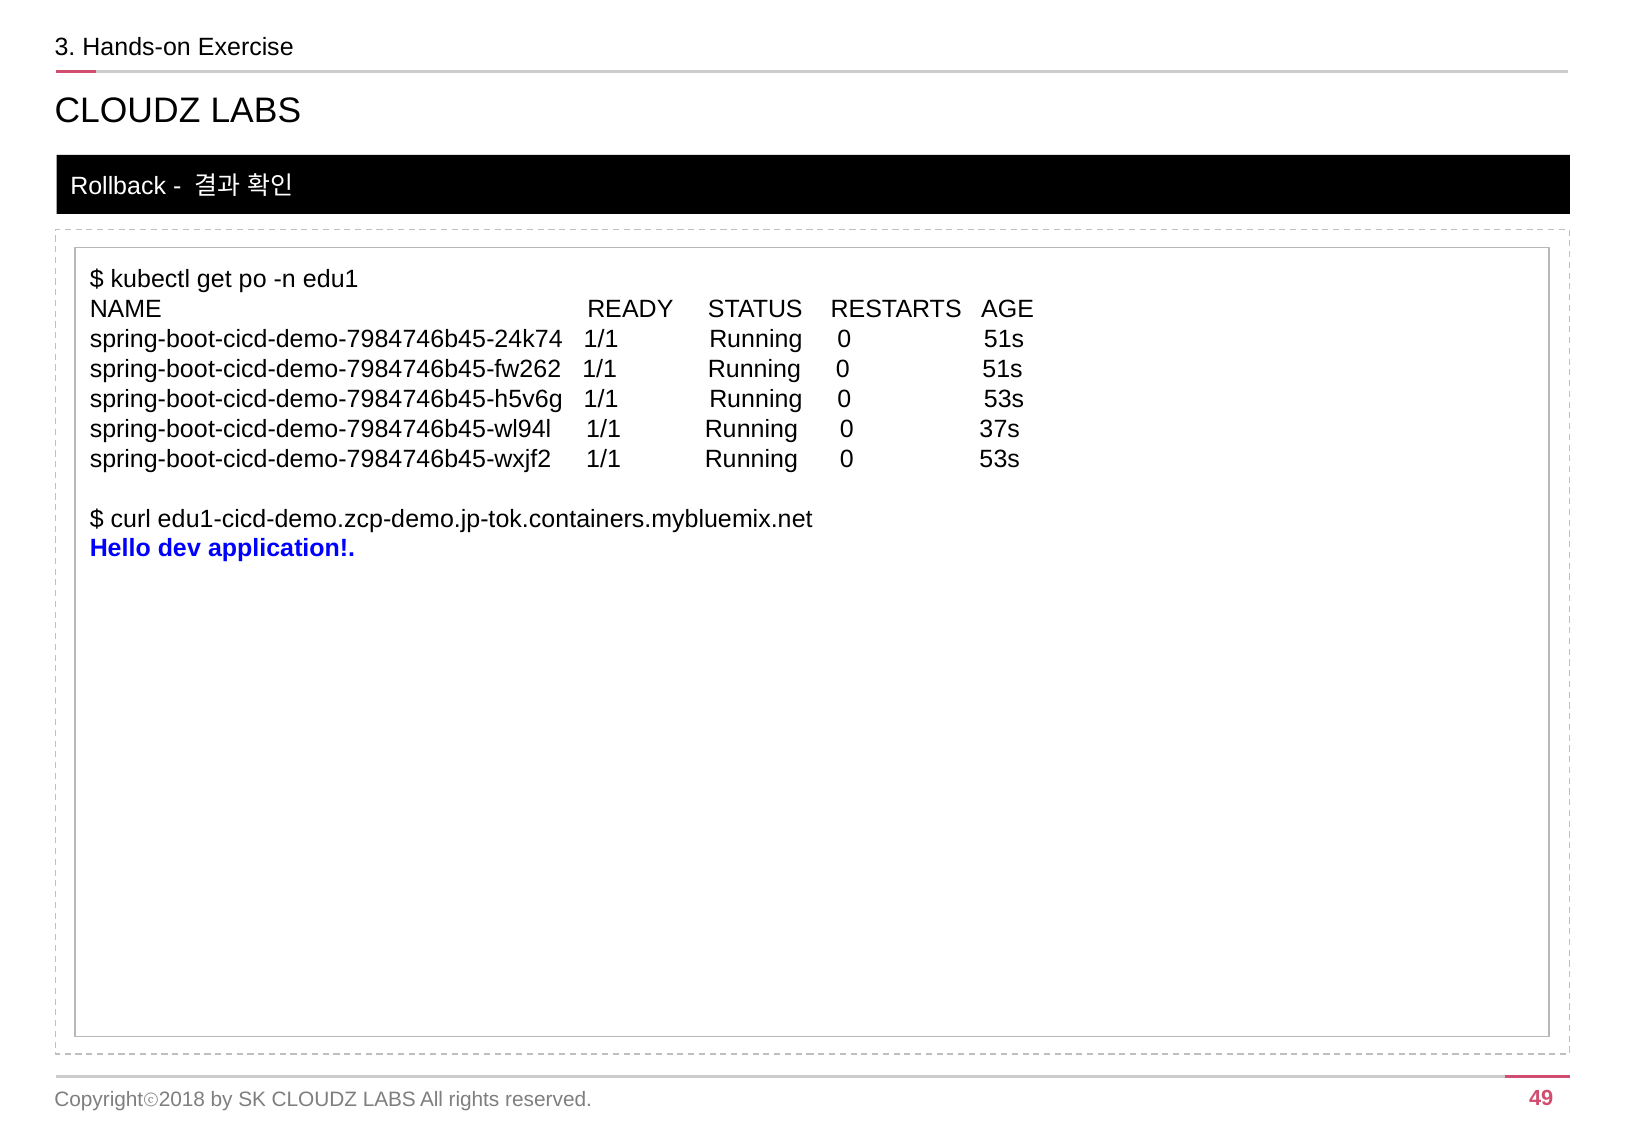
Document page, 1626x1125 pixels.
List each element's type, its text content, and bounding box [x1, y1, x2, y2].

footer Copyrightⓒ2018 by SK CLOUDZ LABS All rights reserved. [39, 1072, 895, 1124]
list 3. Hands-on Exercise [40, 30, 937, 78]
text_box $ kubectl get po -n edu1 NAME READY STATUS RESTARTS AGE spring-boot-cicd-demo-7984746b45-24k74 1/1 Running 0 51s spring-boot-cicd-demo-7984746b45-fw262 1/1 Running 0 51s spring-boot-cicd-demo-7984746b45-h5v6g 1/1 Running 0 53s spring-boot-cicd-demo-7984746b45-wl94l 1/1 Running 0 37s spring-boot-cicd-demo-7984746b45-wxjf2 1/1 Running 0 53s $ curl edu1-cicd-demo.zcp-demo.jp-tok.containers.mybluemix.net Hello dev application!. [74, 247, 1549, 1037]
list CLOUDZ LABS [40, 79, 1569, 144]
list Rollback - 결과 확인 [56, 154, 1570, 214]
